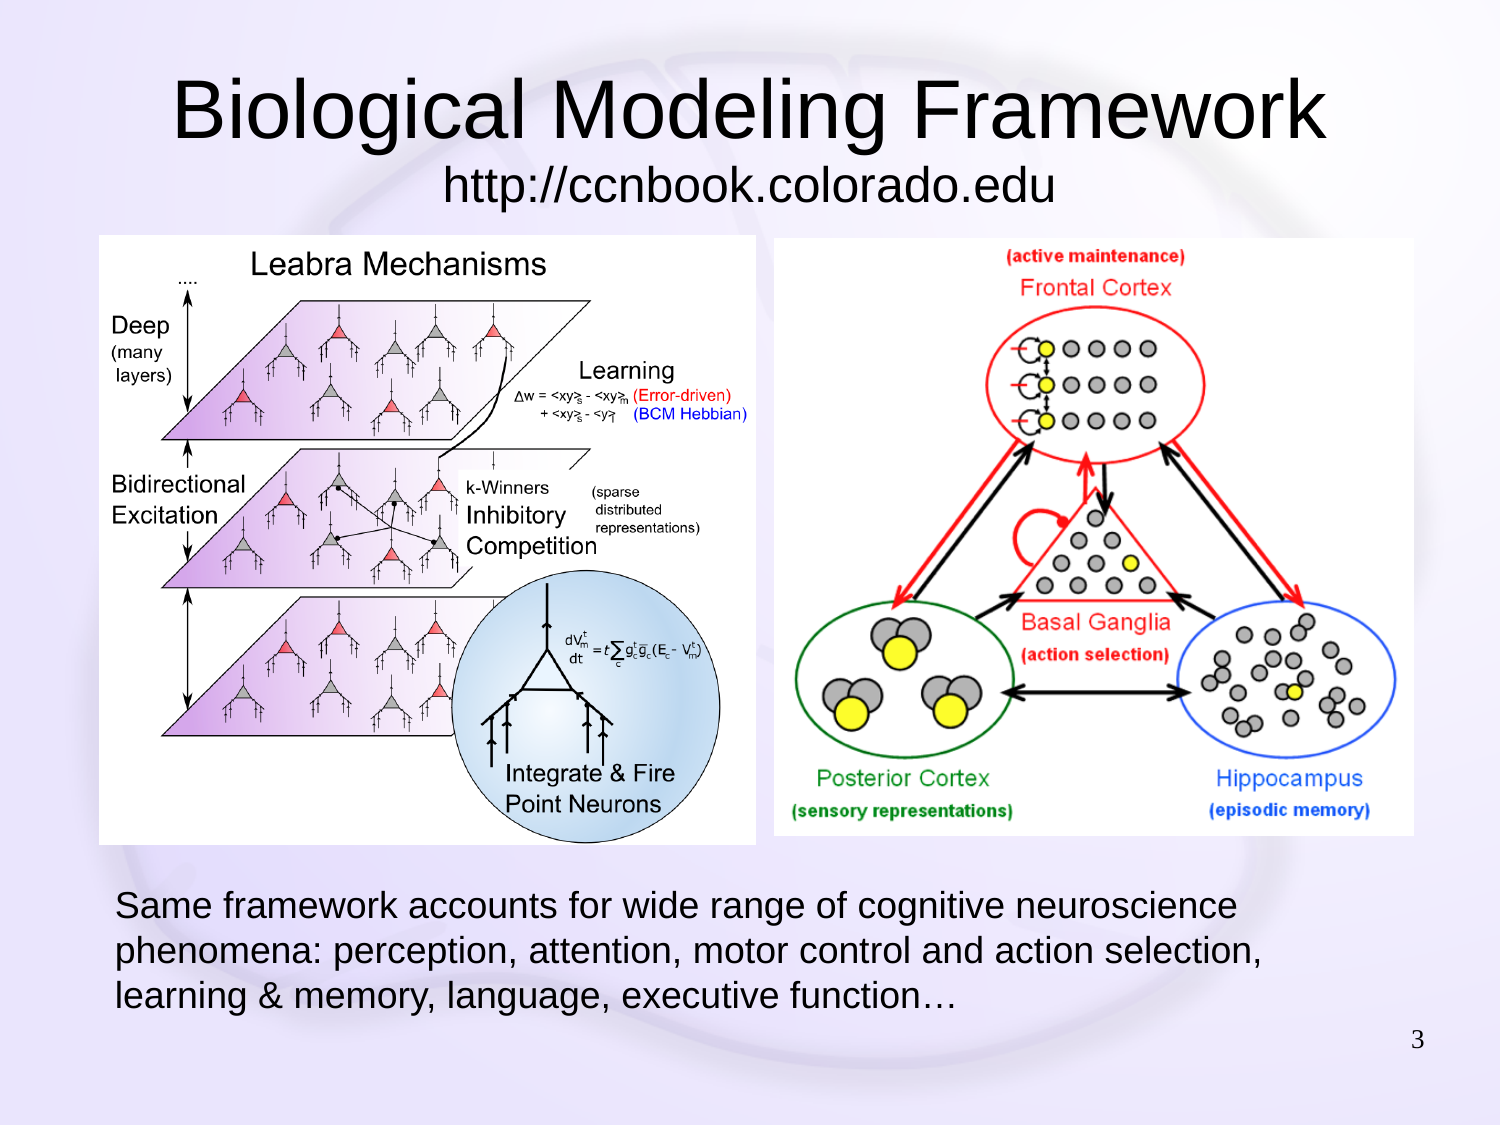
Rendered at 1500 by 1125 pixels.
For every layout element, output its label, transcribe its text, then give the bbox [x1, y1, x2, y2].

title Biological Modeling Framework http://ccnbook.colorado.edu [74, 44, 1425, 233]
slide_number 3 [1075, 1024, 1425, 1103]
picture [0, 0, 1500, 1125]
text_box Same framework accounts for wide range of cognitive neuroscience phenomena: perception, attention, motor control and action selection, learning & memory, language, executive function… [99, 873, 1414, 1024]
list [99, 235, 756, 845]
